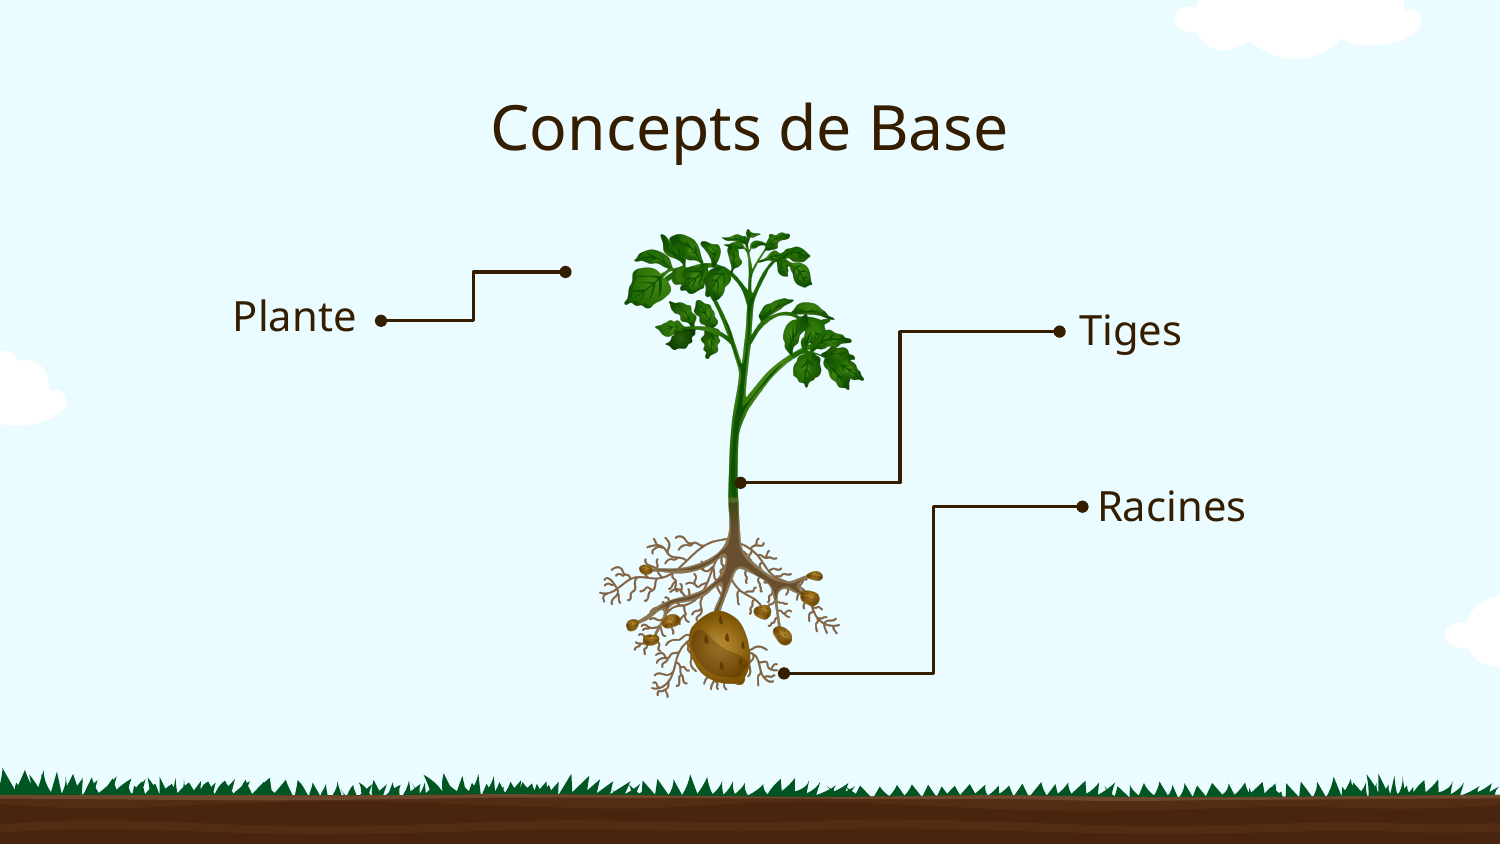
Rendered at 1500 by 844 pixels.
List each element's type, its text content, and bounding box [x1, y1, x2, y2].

title Concepts de Base [118, 72, 1382, 167]
text_box Tiges [1059, 294, 1198, 370]
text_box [380, 271, 566, 322]
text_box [783, 506, 1083, 674]
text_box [740, 331, 1060, 484]
text_box Plante [67, 279, 405, 355]
picture [599, 229, 865, 698]
text_box Racines [1076, 469, 1262, 545]
